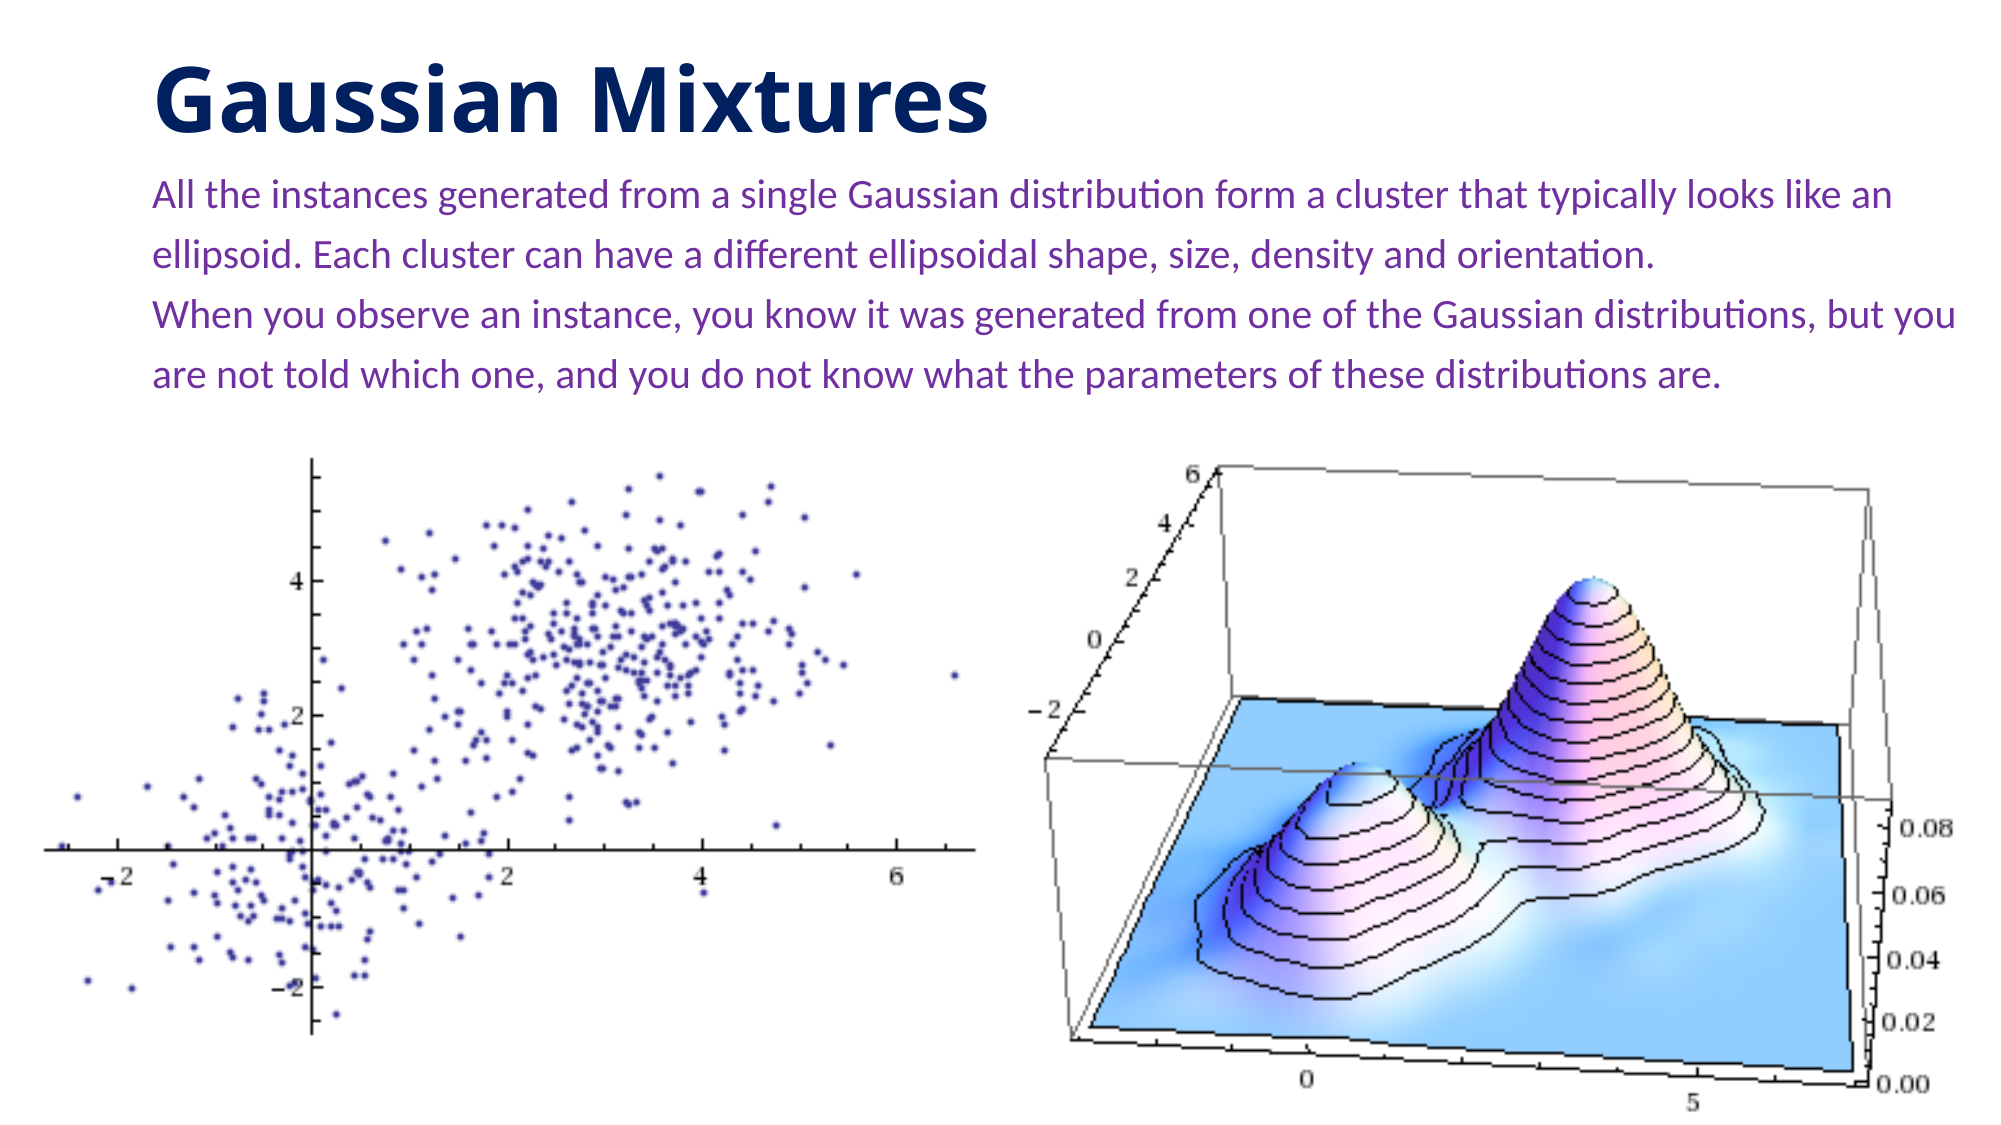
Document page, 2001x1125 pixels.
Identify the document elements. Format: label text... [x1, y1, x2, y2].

picture [37, 433, 1000, 1052]
picture [1019, 427, 1982, 1125]
title Gaussian Mixtures [137, 46, 1863, 149]
text_box All the instances generated from a single Gaussian distribution form a cluster that typically looks like an ellipsoid. Each cluster can have a different ellipsoidal shape, size, density and orientation. When you observe an instance, you know it was generated from one of the Gaussian distributions, but you are not told which one, and you do not know what the parameters of these distributions are. [137, 149, 2000, 465]
